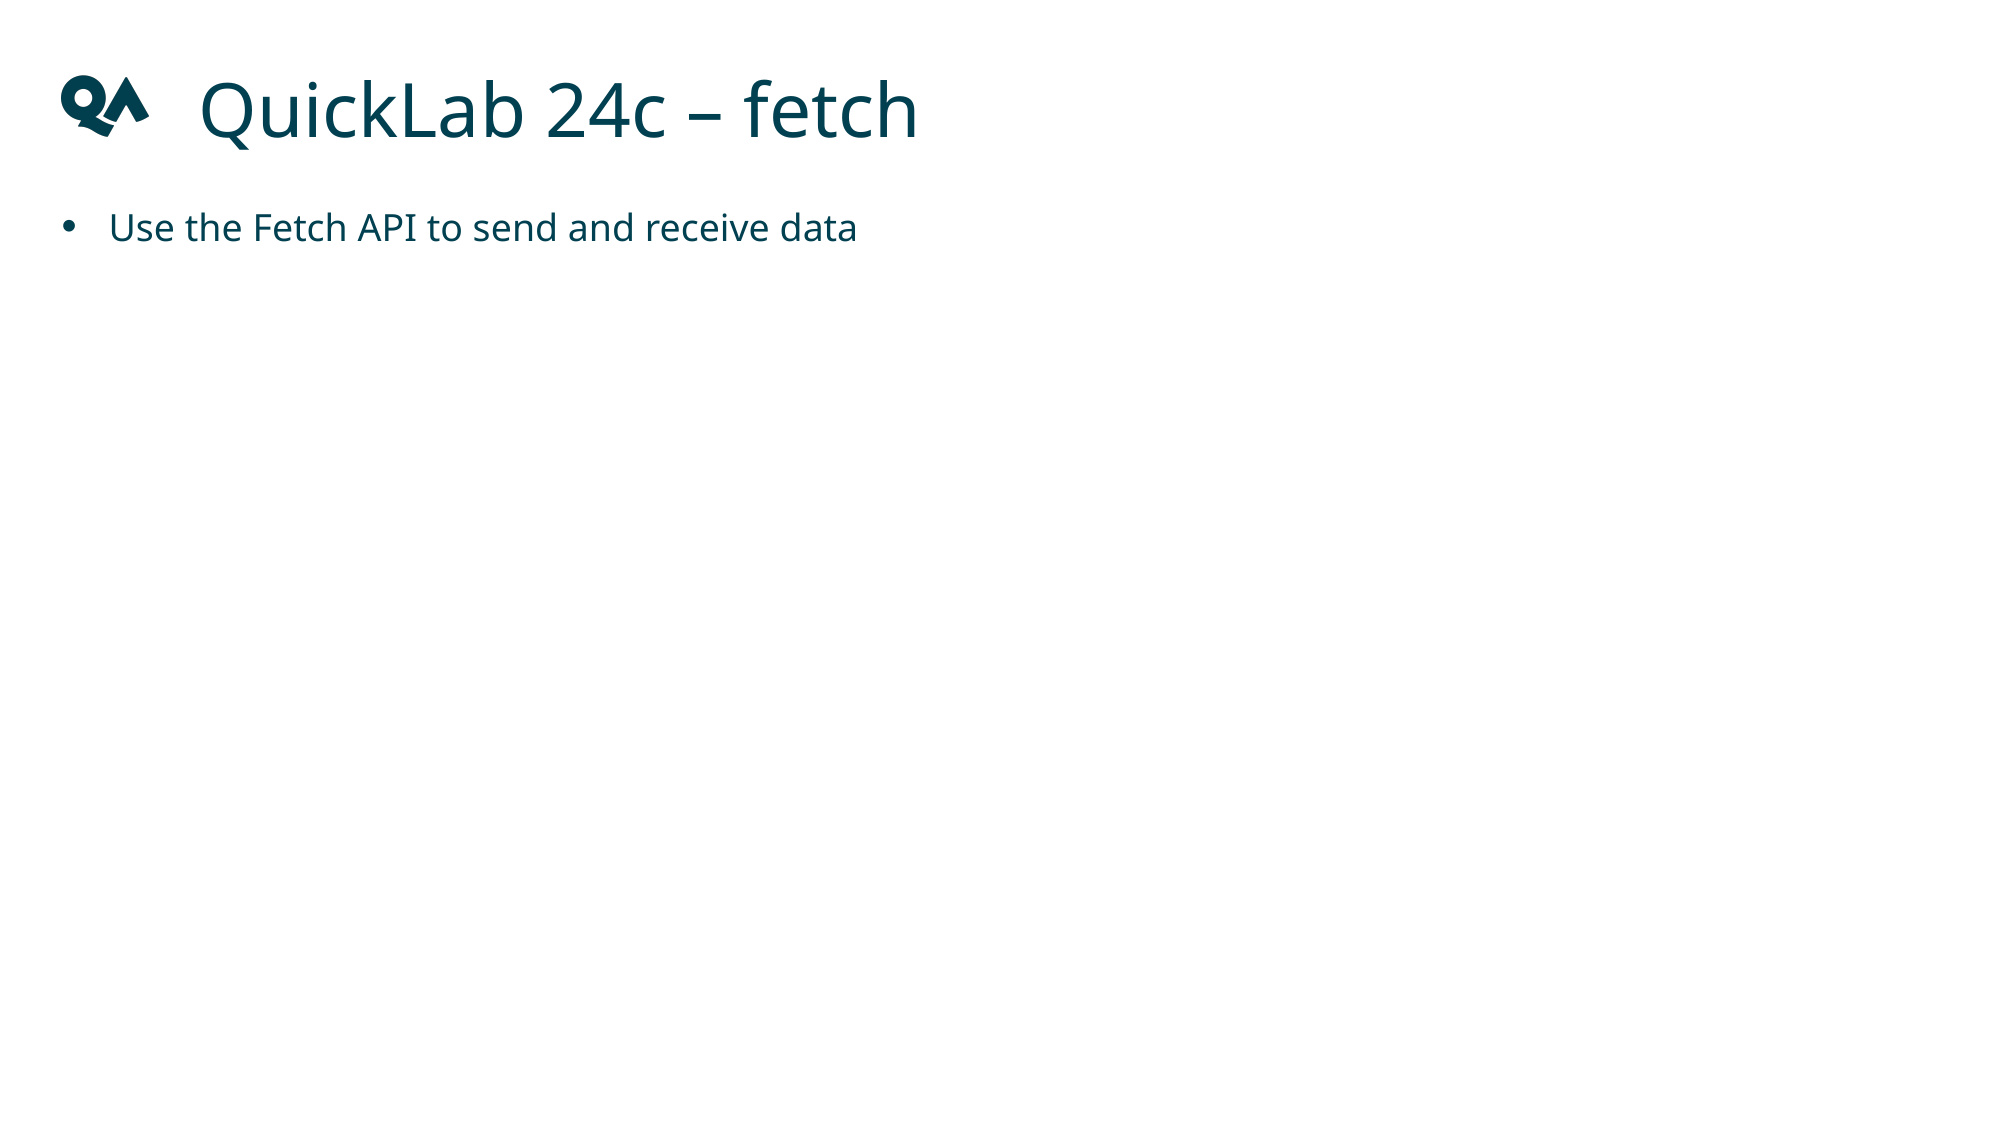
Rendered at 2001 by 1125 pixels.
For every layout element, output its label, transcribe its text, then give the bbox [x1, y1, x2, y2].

list QuickLab 24c – fetch [198, 62, 1937, 148]
list Use the Fetch API to send and receive data [61, 203, 1937, 1063]
picture [44, 61, 166, 148]
